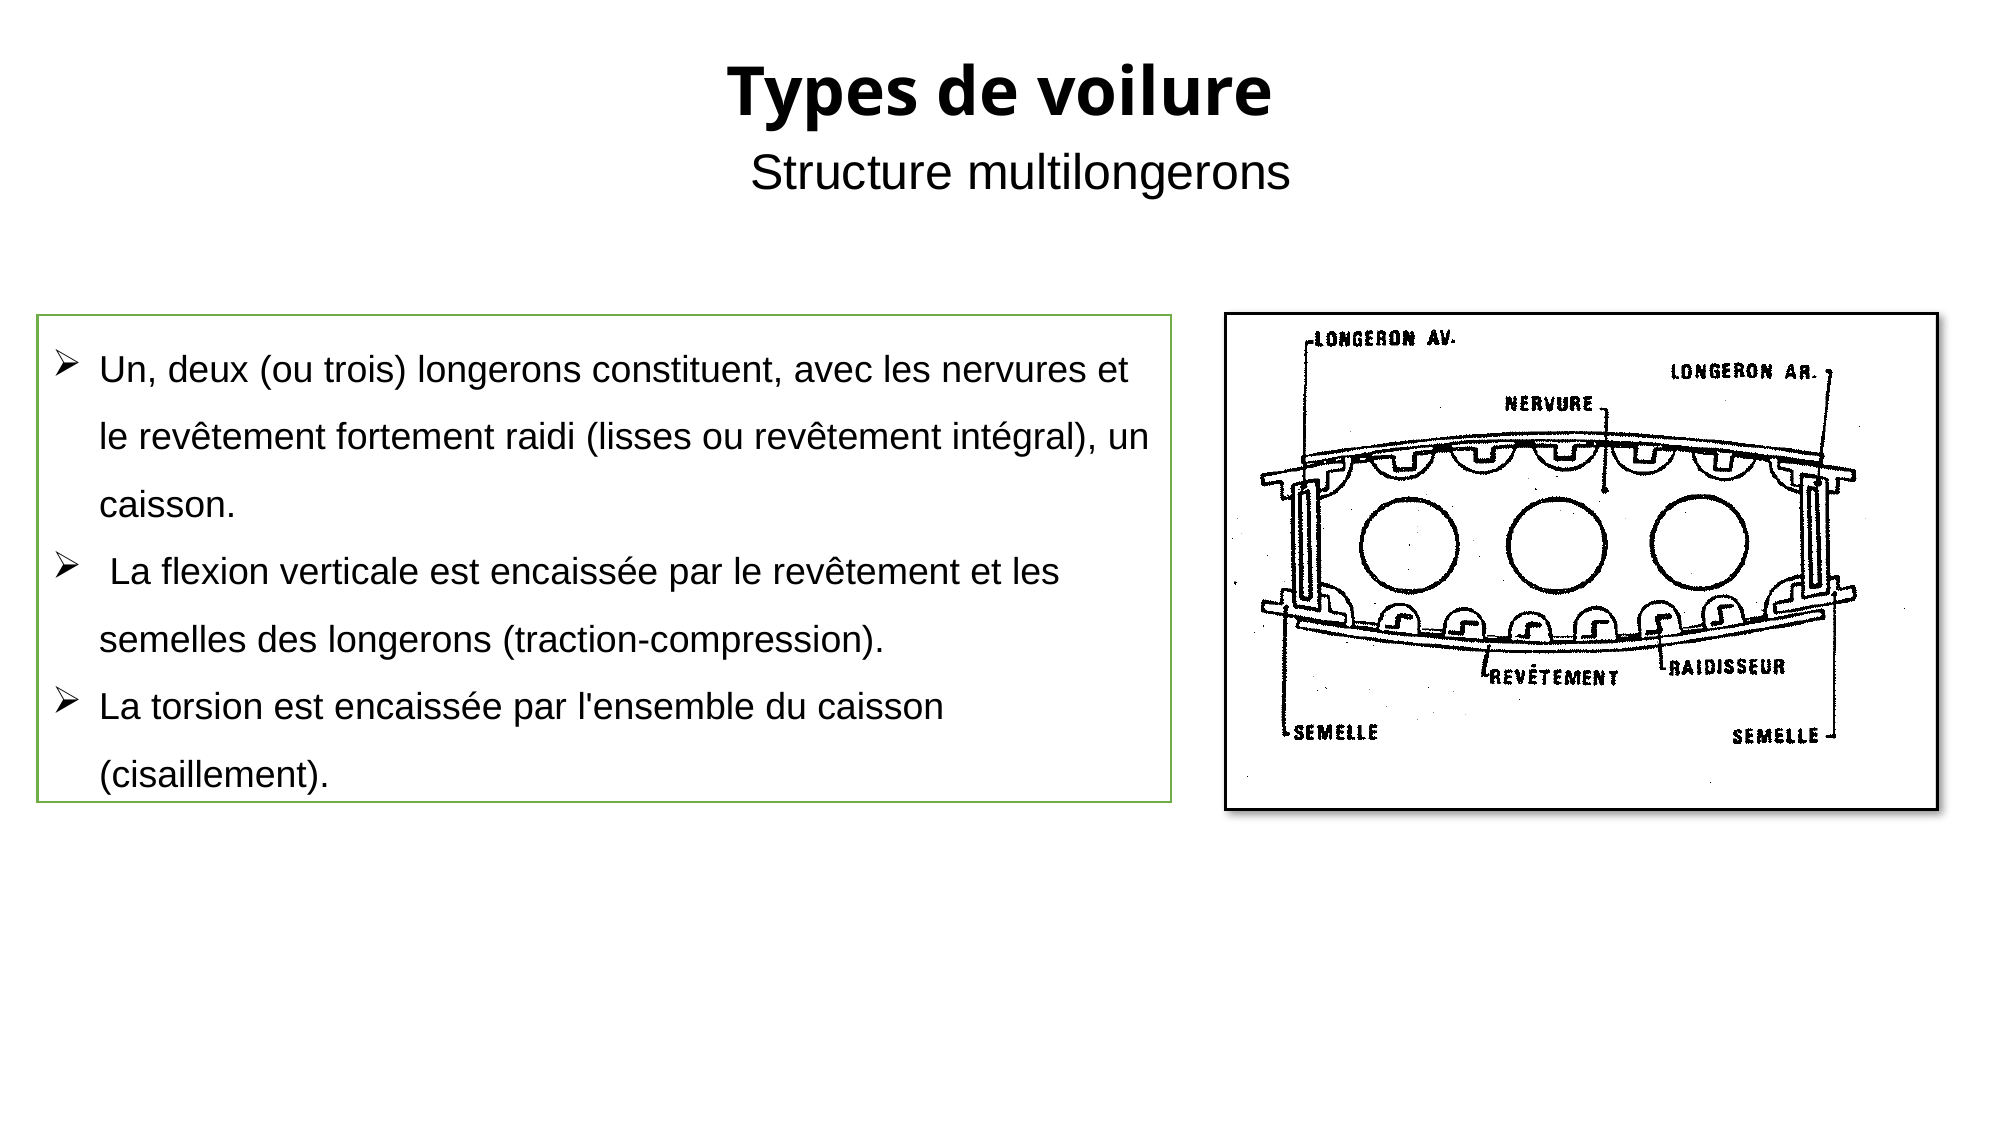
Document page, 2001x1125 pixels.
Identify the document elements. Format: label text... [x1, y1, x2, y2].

text_box Structure multilongerons [735, 132, 1308, 208]
title Types de voilure [689, 48, 1311, 139]
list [1226, 314, 1936, 808]
text_box Un, deux (ou trois) longerons constituent, avec les nervures et le revêtement fortement raidi (lisses ou revêtement intégral), un caisson. La flexion verticale est encaissée par le revêtement et les semelles des longerons (traction-compression). La torsion est encaissée par l'ensemble du caisson (cisaillement). [36, 314, 1172, 803]
